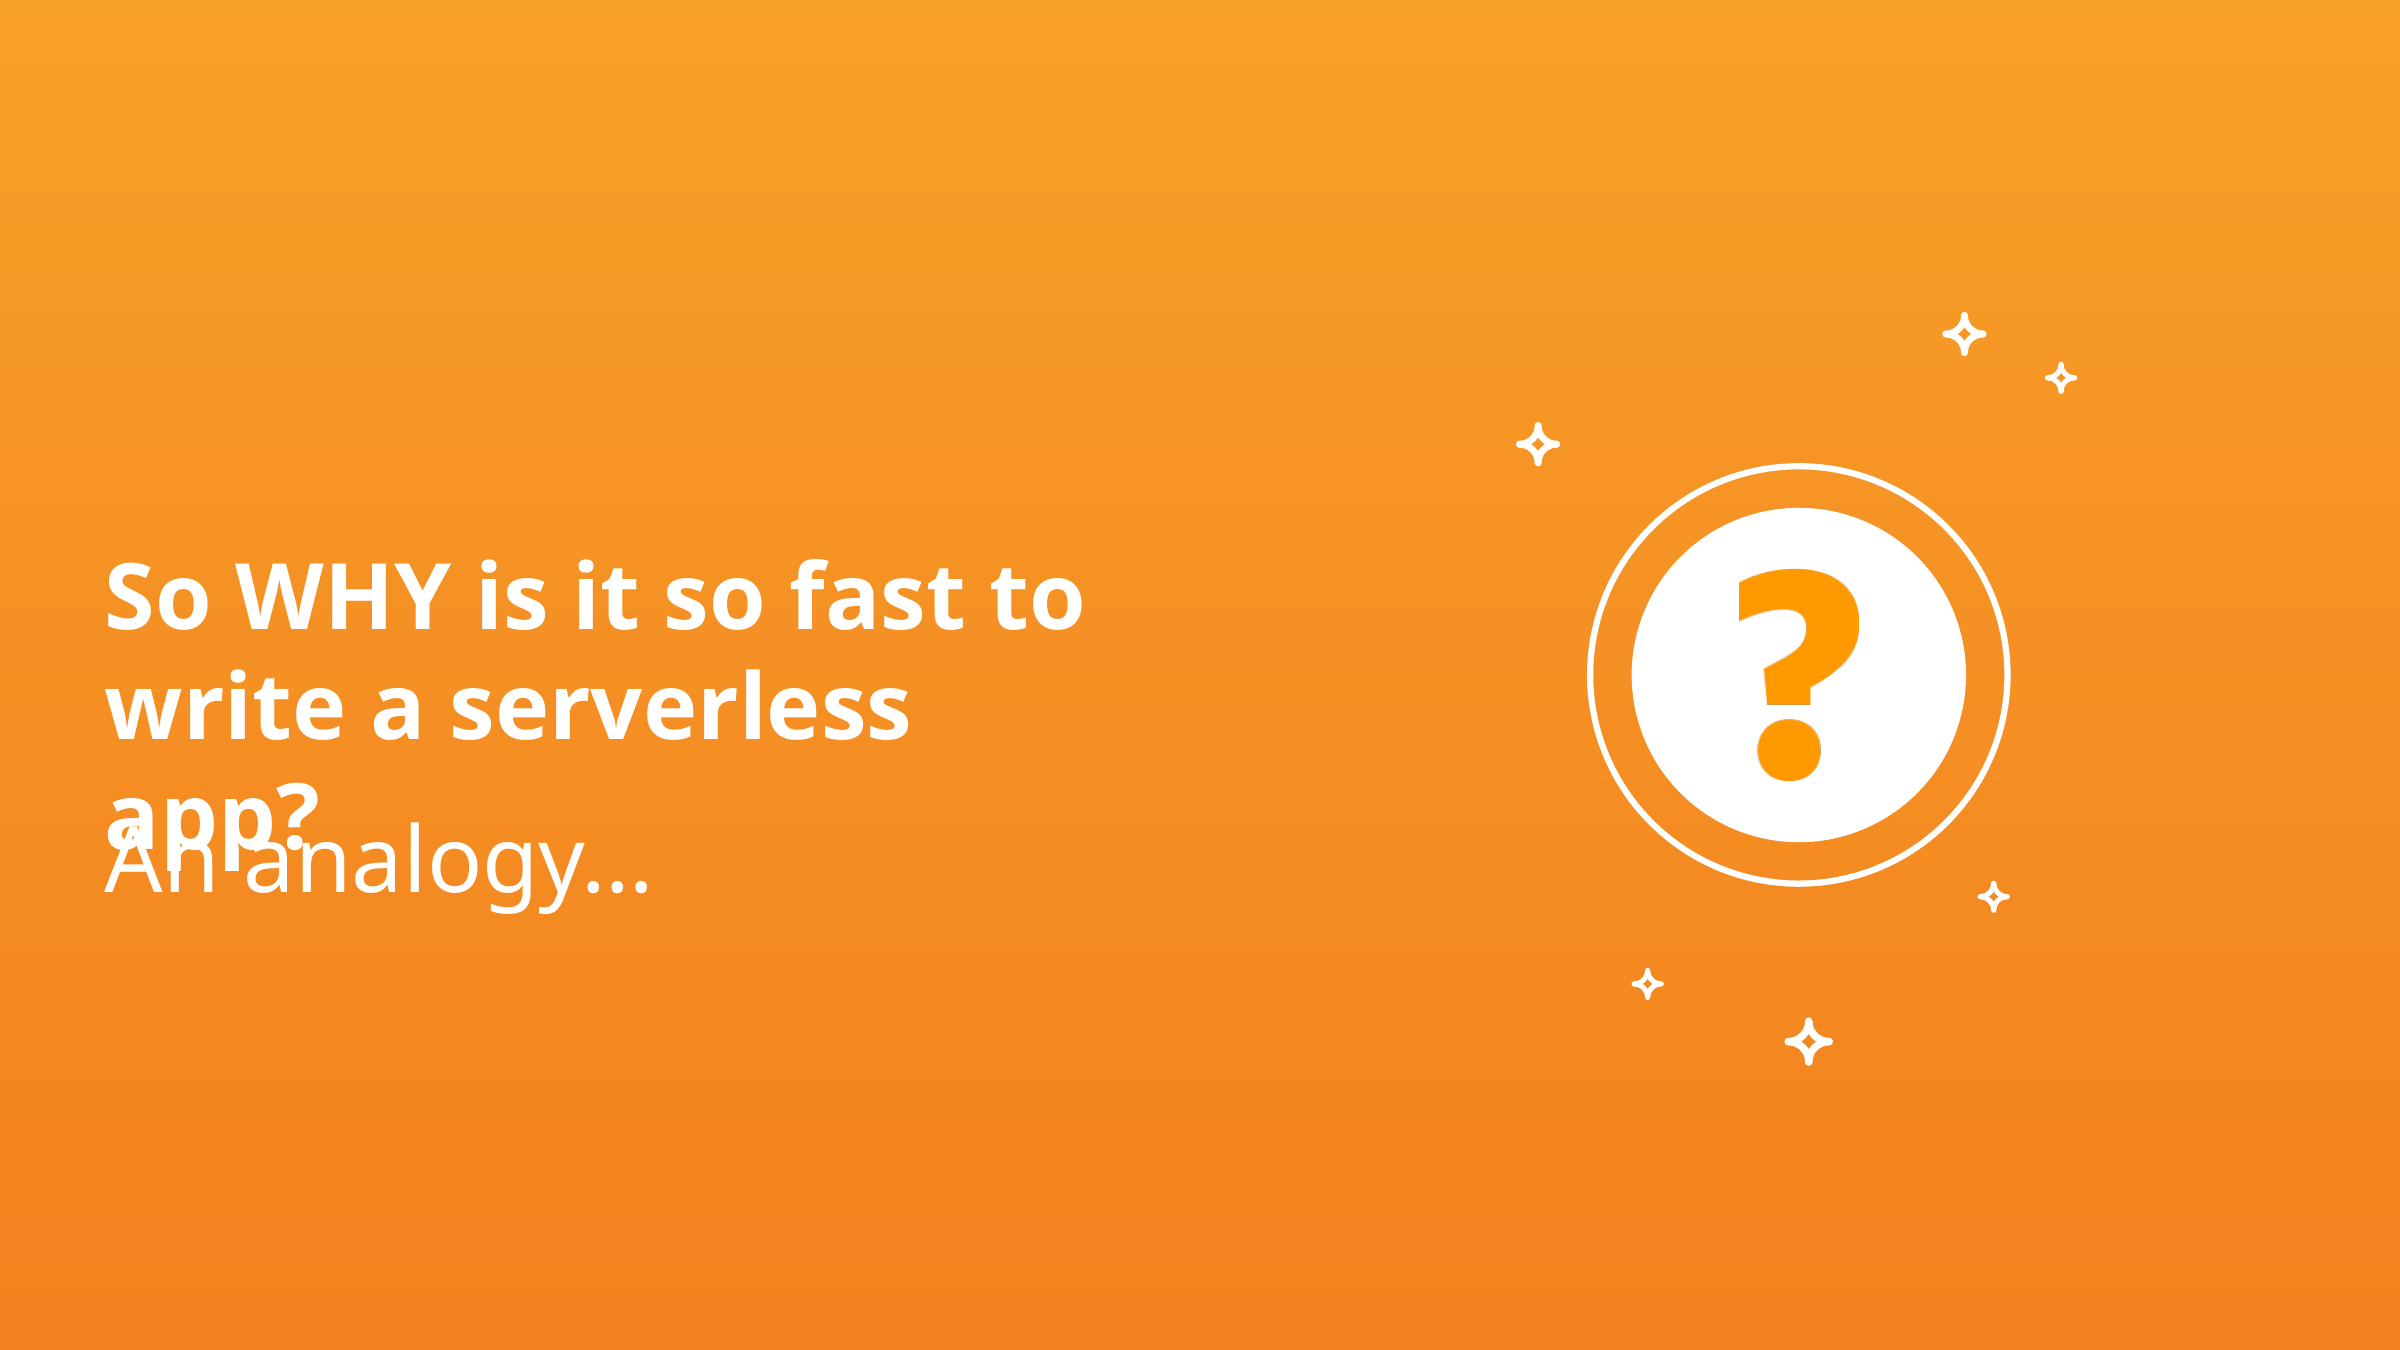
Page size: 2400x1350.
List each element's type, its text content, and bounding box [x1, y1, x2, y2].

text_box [1631, 967, 1664, 1001]
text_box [1977, 880, 2010, 913]
text_box An analogy… [90, 793, 1300, 961]
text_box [2008, 466, 2013, 675]
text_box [1589, 465, 2008, 884]
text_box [1515, 422, 1561, 467]
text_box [1942, 311, 1987, 357]
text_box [1510, 420, 1566, 476]
text_box So WHY is it so fast to write a serverless app? [89, 530, 1108, 788]
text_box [1784, 1017, 1834, 1066]
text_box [2044, 361, 2078, 395]
